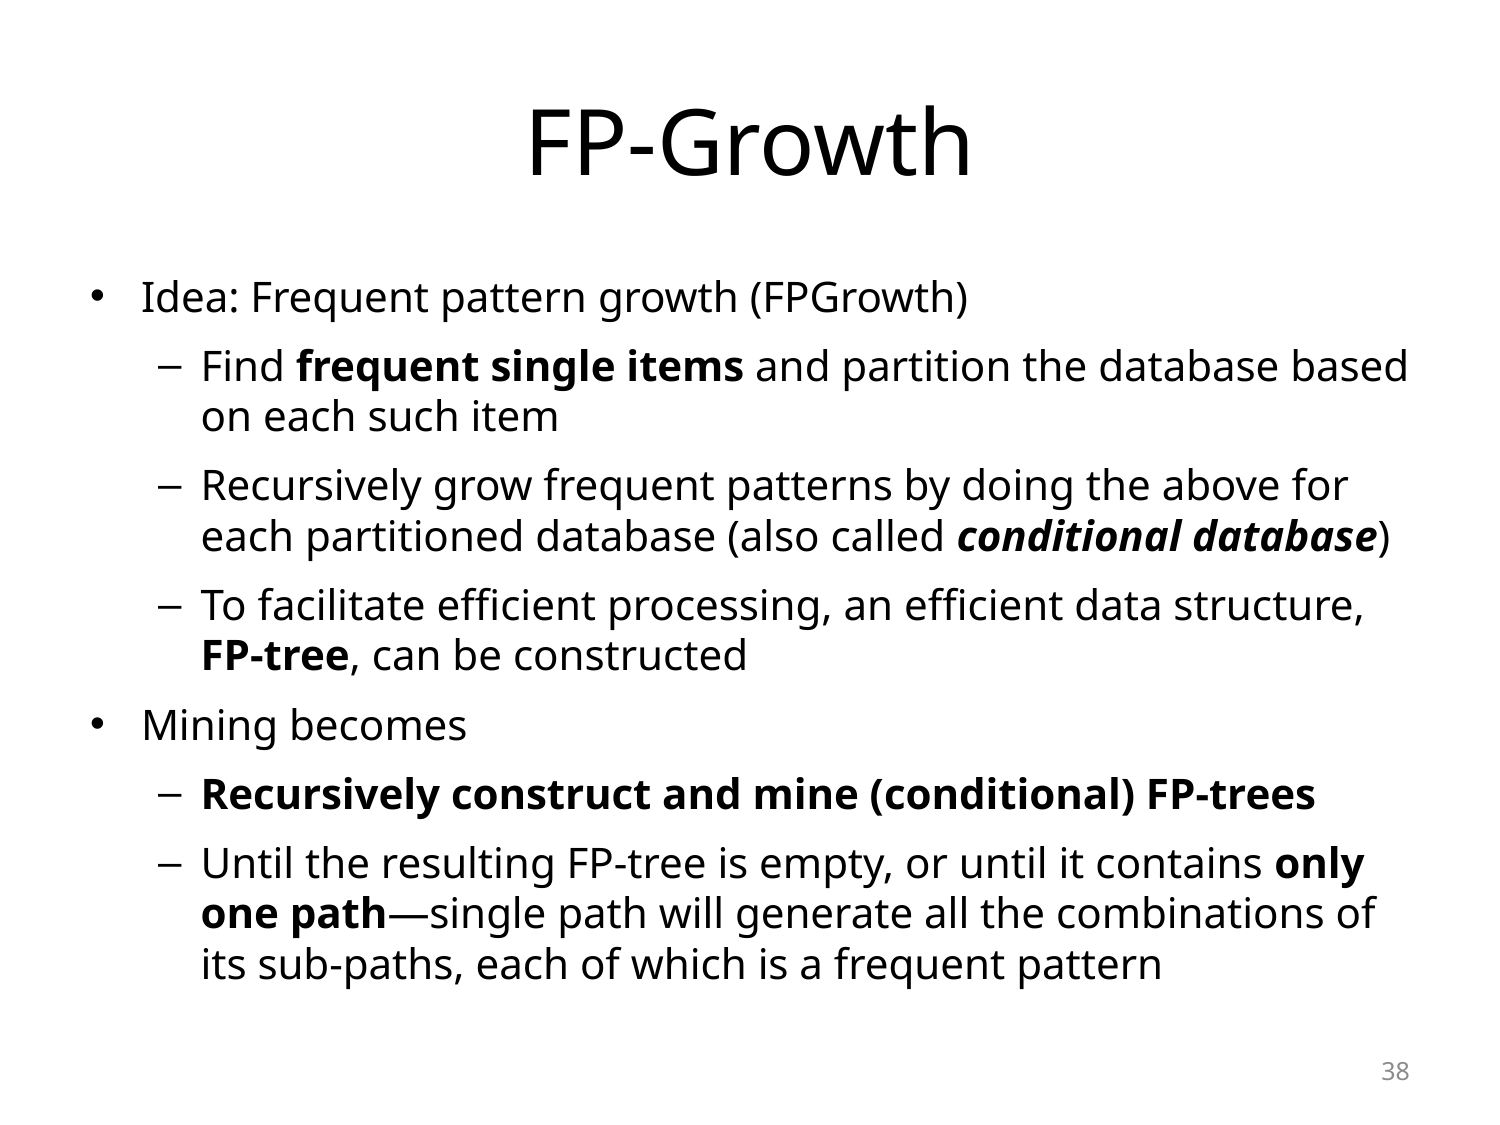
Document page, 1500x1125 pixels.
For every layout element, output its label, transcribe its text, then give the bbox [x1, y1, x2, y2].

list Idea: Frequent pattern growth (FPGrowth) Find frequent single items and partition the database based on each such item Recursively grow frequent patterns by doing the above for each partitioned database (also called conditional database) To facilitate efficient processing, an efficient data structure, FP-tree, can be constructed Mining becomes Recursively construct and mine (conditional) FP-trees Until the resulting FP-tree is empty, or until it contains only one path—single path will generate all the combinations of its sub-paths, each of which is a frequent pattern [75, 262, 1425, 1005]
title FP-Growth [75, 45, 1425, 233]
slide_number 38 [1074, 1042, 1425, 1103]
